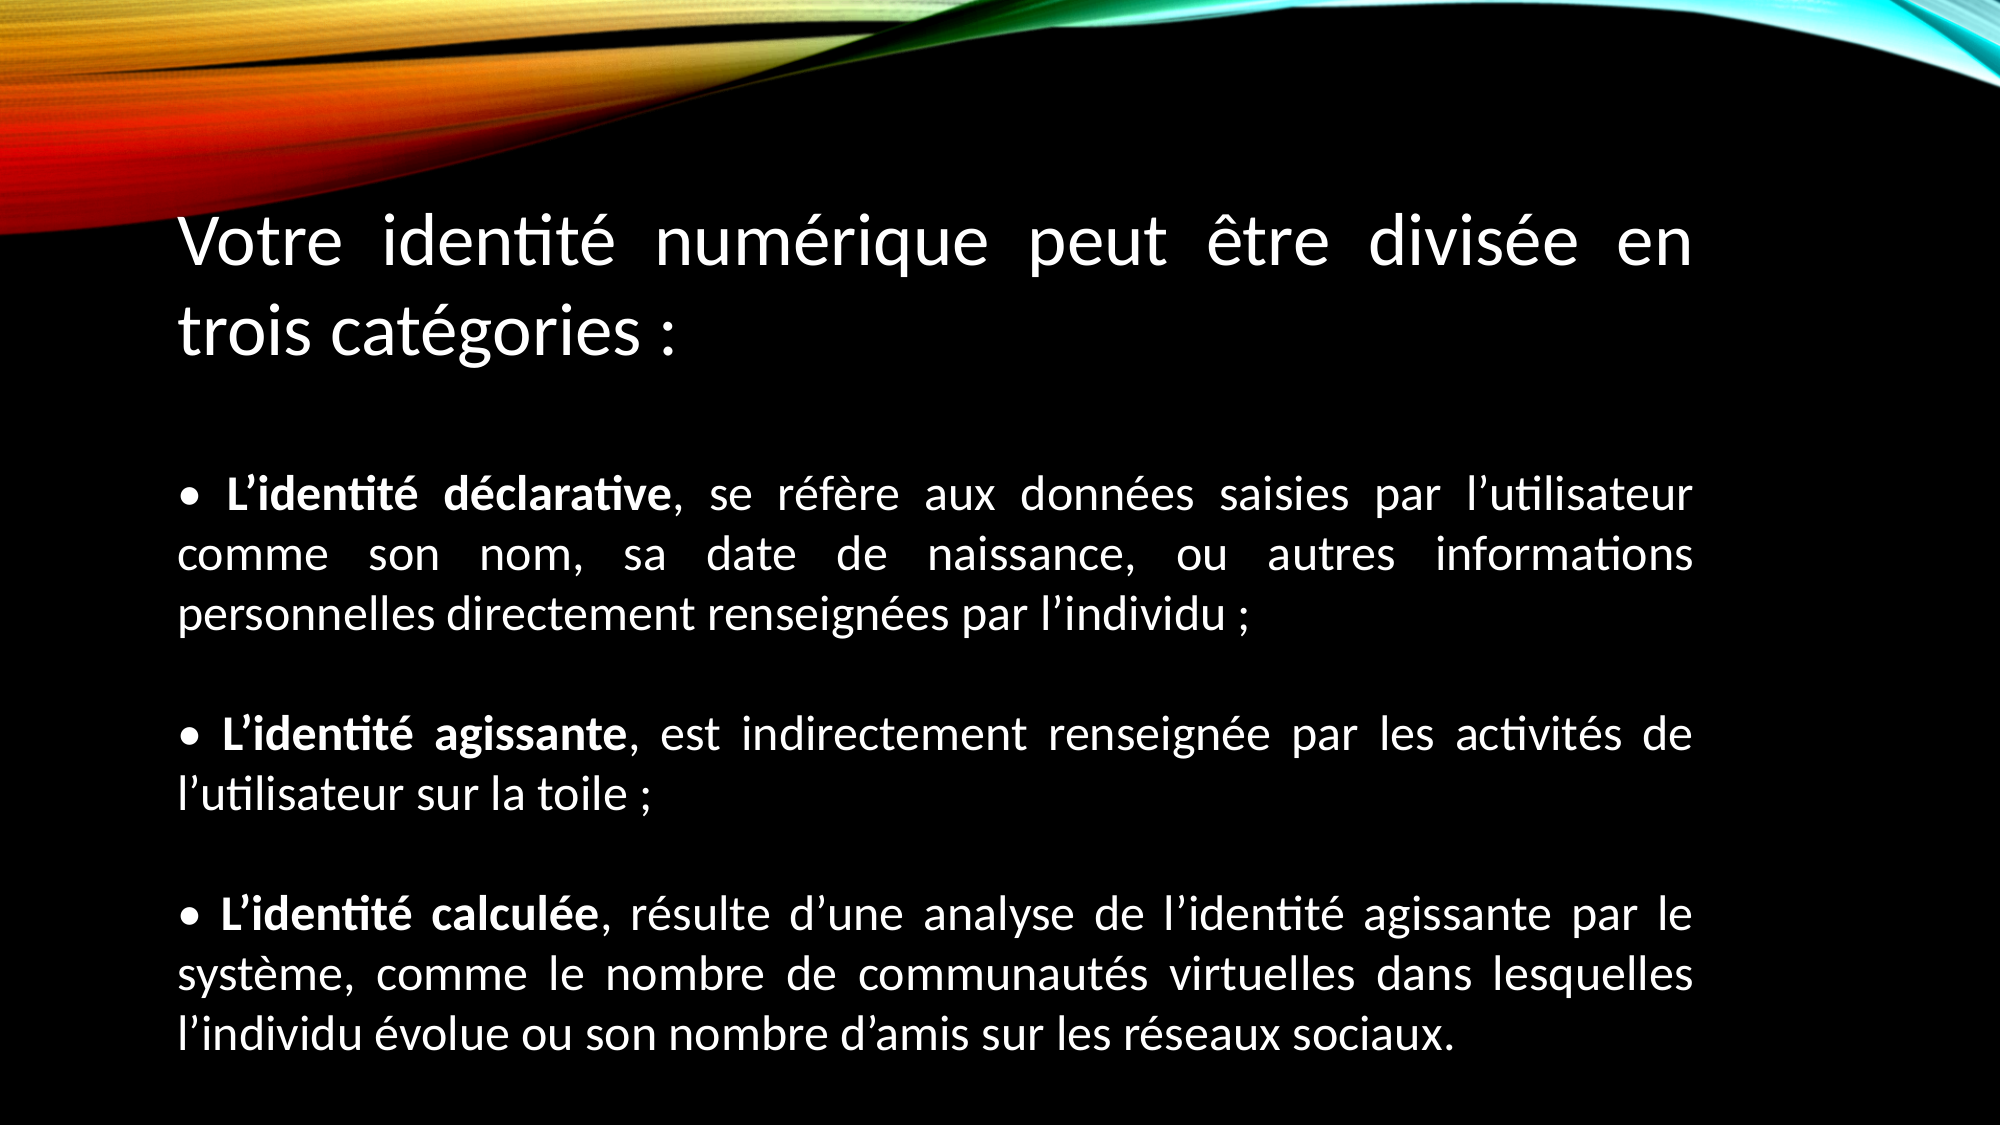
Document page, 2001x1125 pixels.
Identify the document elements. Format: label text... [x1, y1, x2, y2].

picture [0, 0, 2000, 237]
text_box Votre identité numérique peut être divisée en trois catégories : • L’identité déclarative, se réfère aux données saisies par l’utilisateur comme son nom, sa date de naissance, ou autres informations personnelles directement renseignées par l’individu ; • L’identité agissante, est indirectement renseignée par les activités de l’utilisateur sur la toile ; • L’identité calculée, résulte d’une analyse de l’identité agissante par le système, comme le nombre de communautés virtuelles dans lesquelles l’individu évolue ou son nombre d’amis sur les réseaux sociaux. [162, 142, 1710, 1068]
